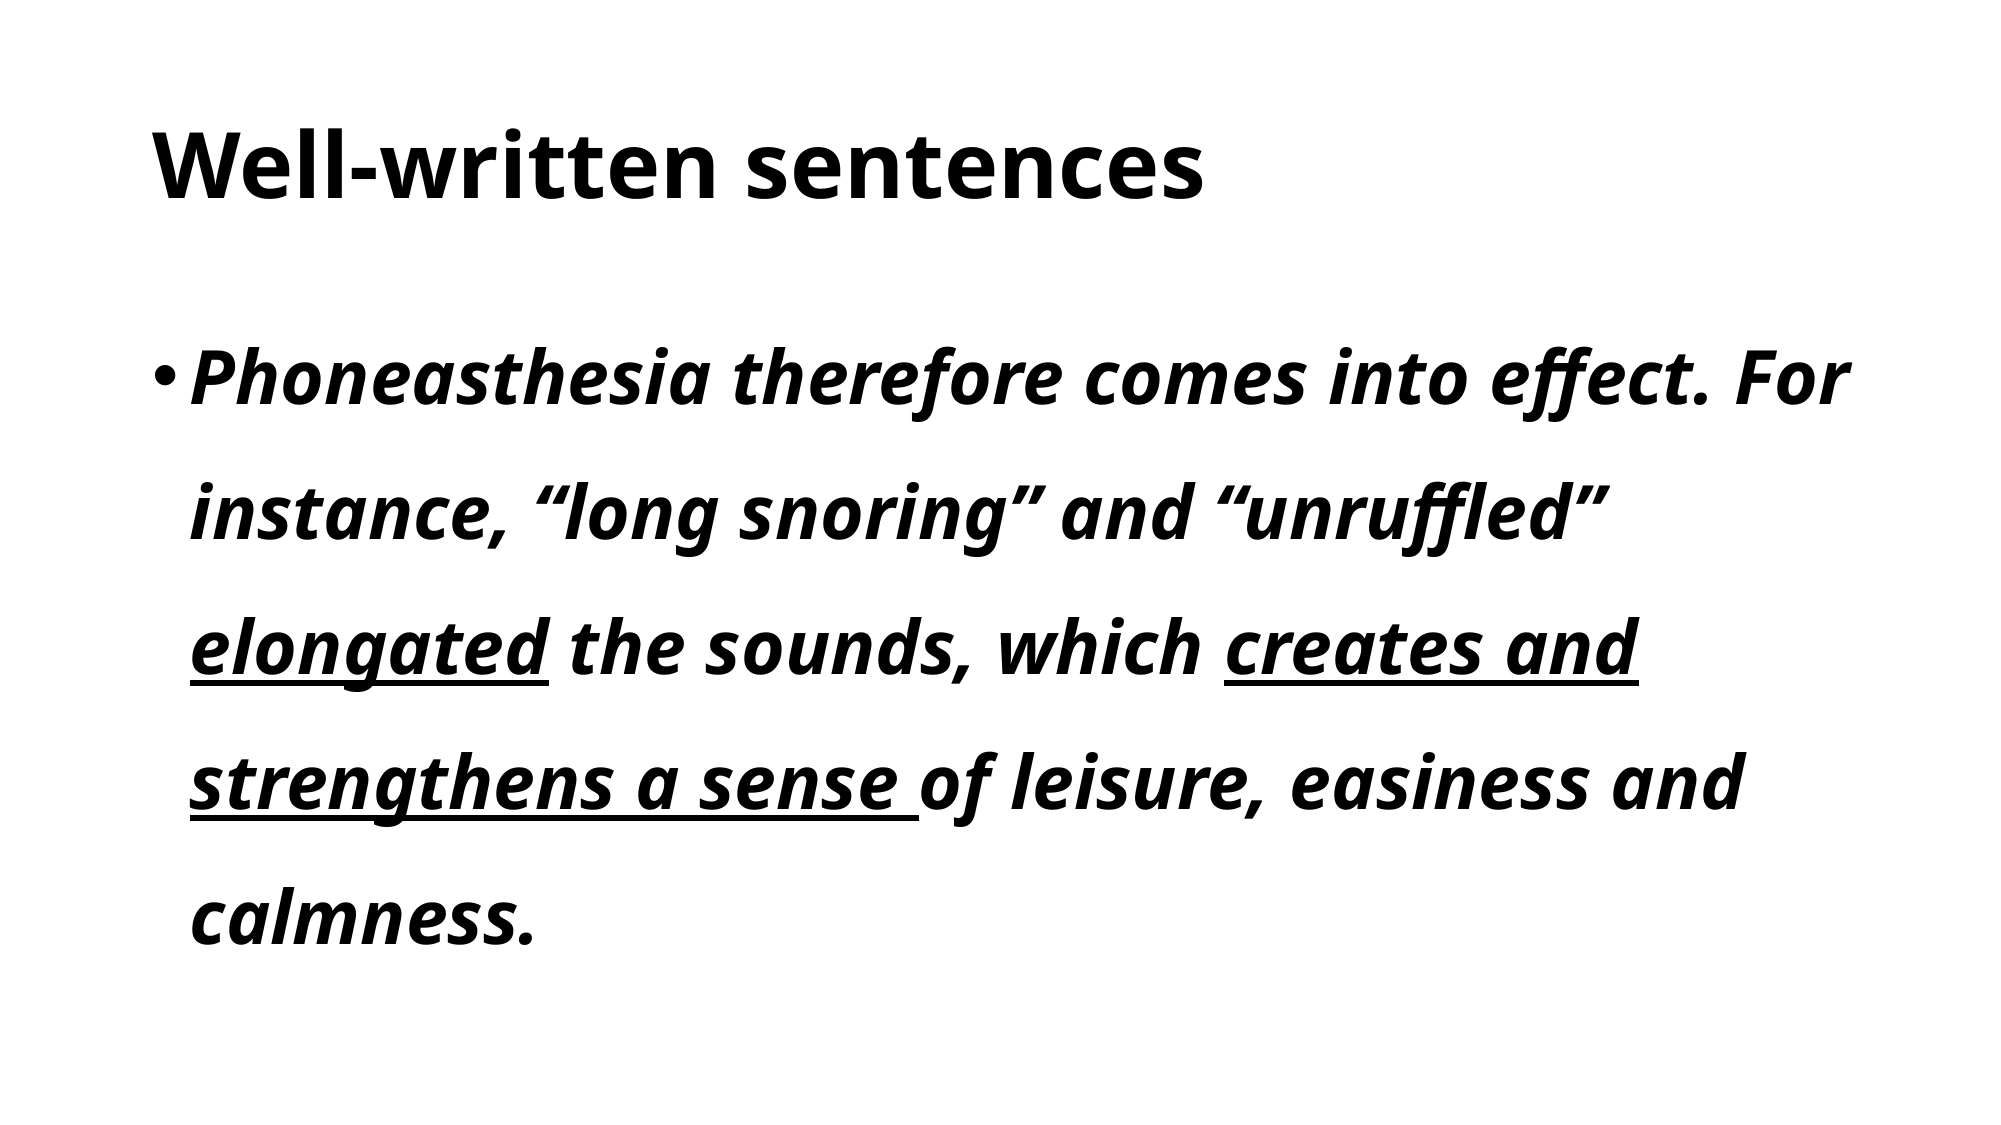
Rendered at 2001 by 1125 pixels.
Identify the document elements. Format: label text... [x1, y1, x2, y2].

title Well-written sentences [137, 59, 1863, 277]
list Phoneasthesia therefore comes into effect. For instance, “long snoring” and “unruffled” elongated the sounds, which creates and strengthens a sense of leisure, easiness and calmness. [137, 277, 1919, 1069]
